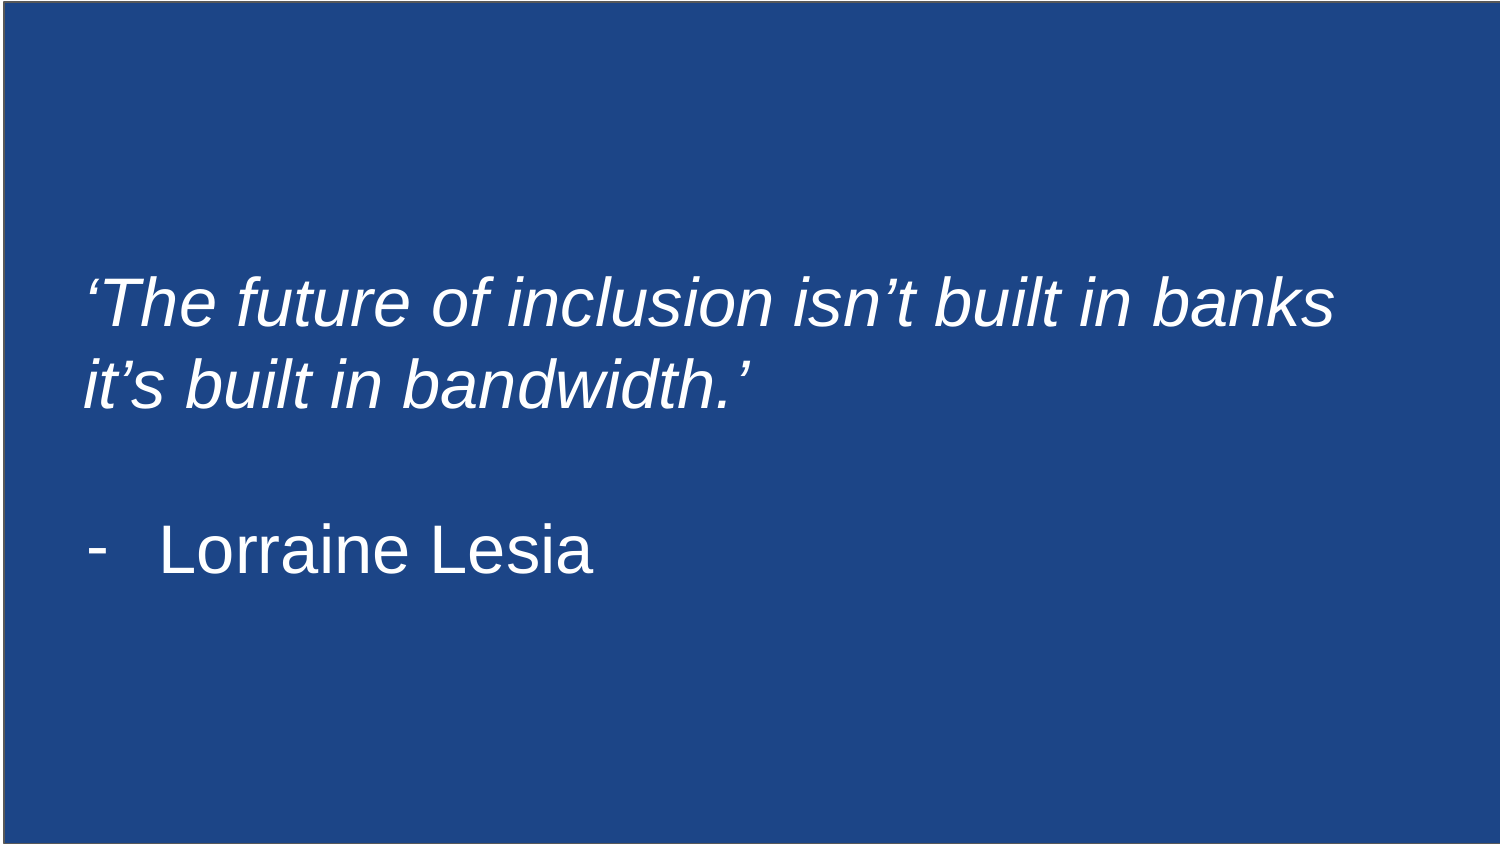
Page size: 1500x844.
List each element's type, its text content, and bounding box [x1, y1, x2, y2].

text_box ‘The future of inclusion isn’t built in banks it’s built in bandwidth.’ Lorraine Lesia [68, 242, 1439, 657]
text_box [4, 2, 1500, 844]
